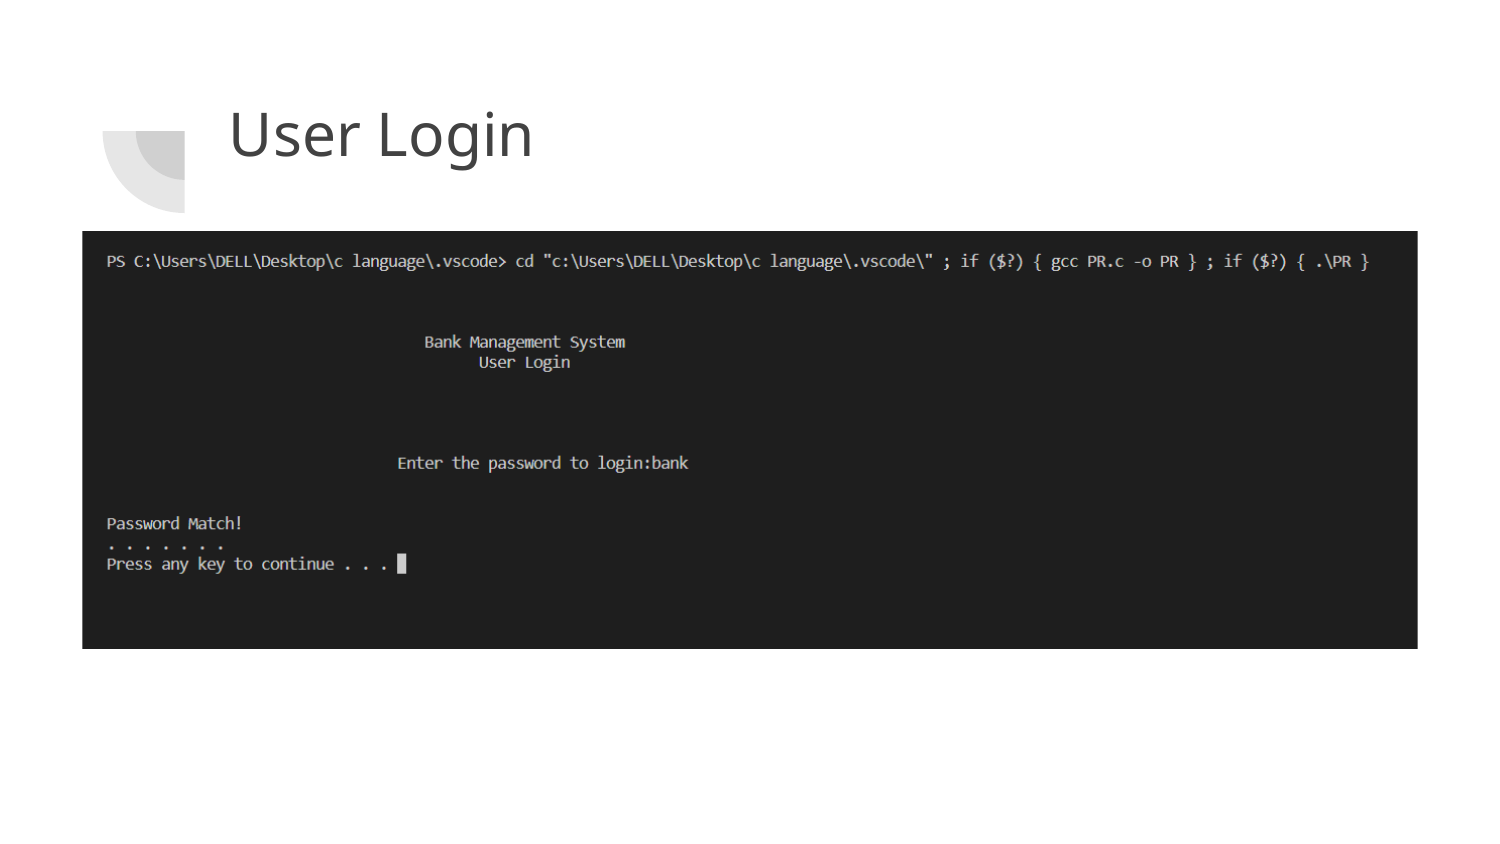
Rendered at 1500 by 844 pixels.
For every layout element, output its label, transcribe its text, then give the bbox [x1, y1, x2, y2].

picture [81, 230, 1418, 649]
title User Login [213, 80, 1223, 201]
